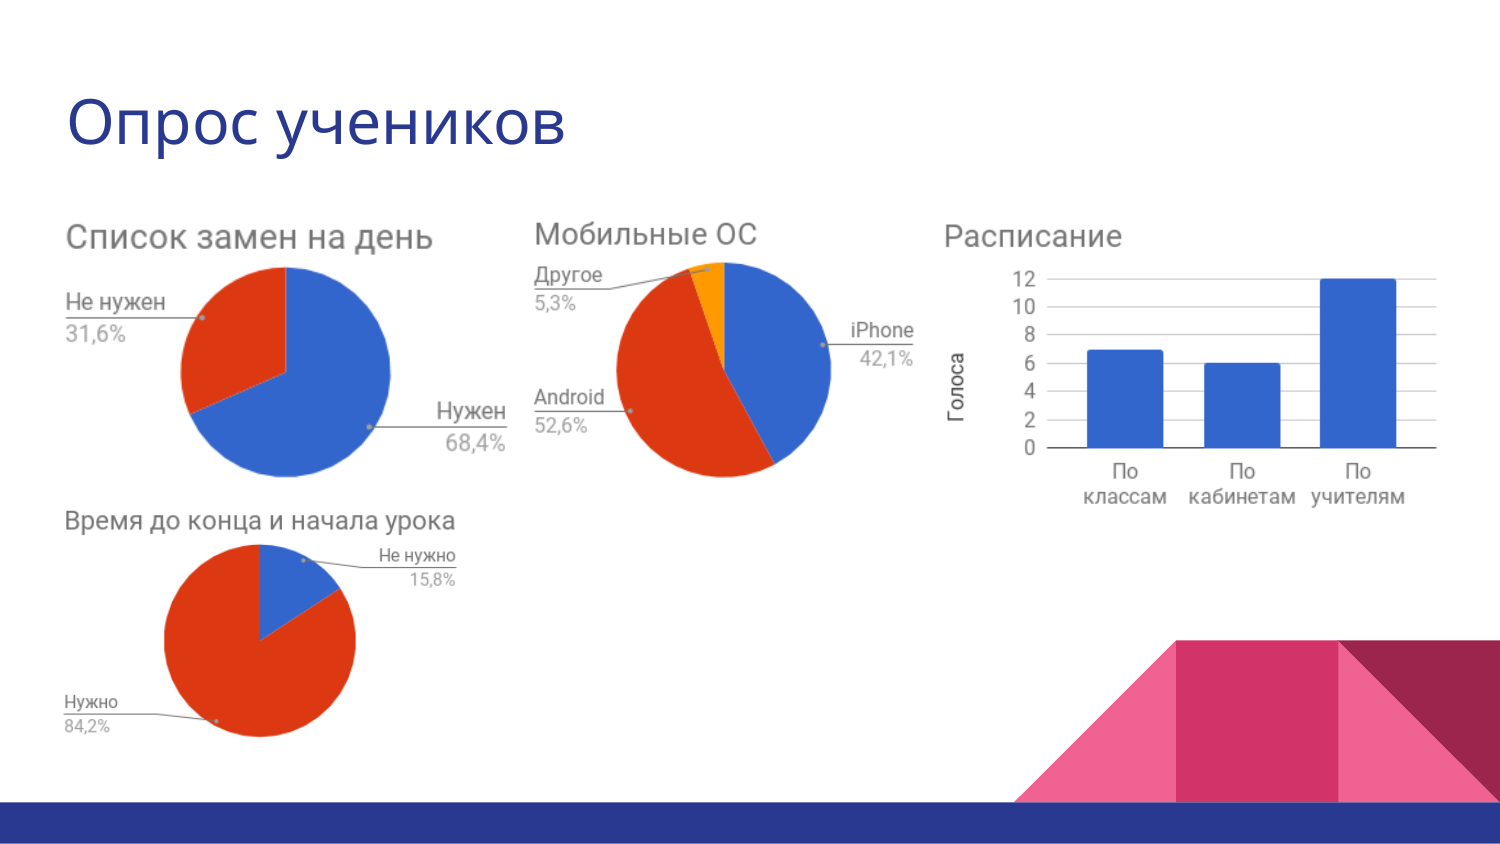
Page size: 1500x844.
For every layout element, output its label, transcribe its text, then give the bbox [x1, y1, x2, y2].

title Опрос учеников [51, 67, 1449, 167]
picture [50, 200, 1453, 750]
